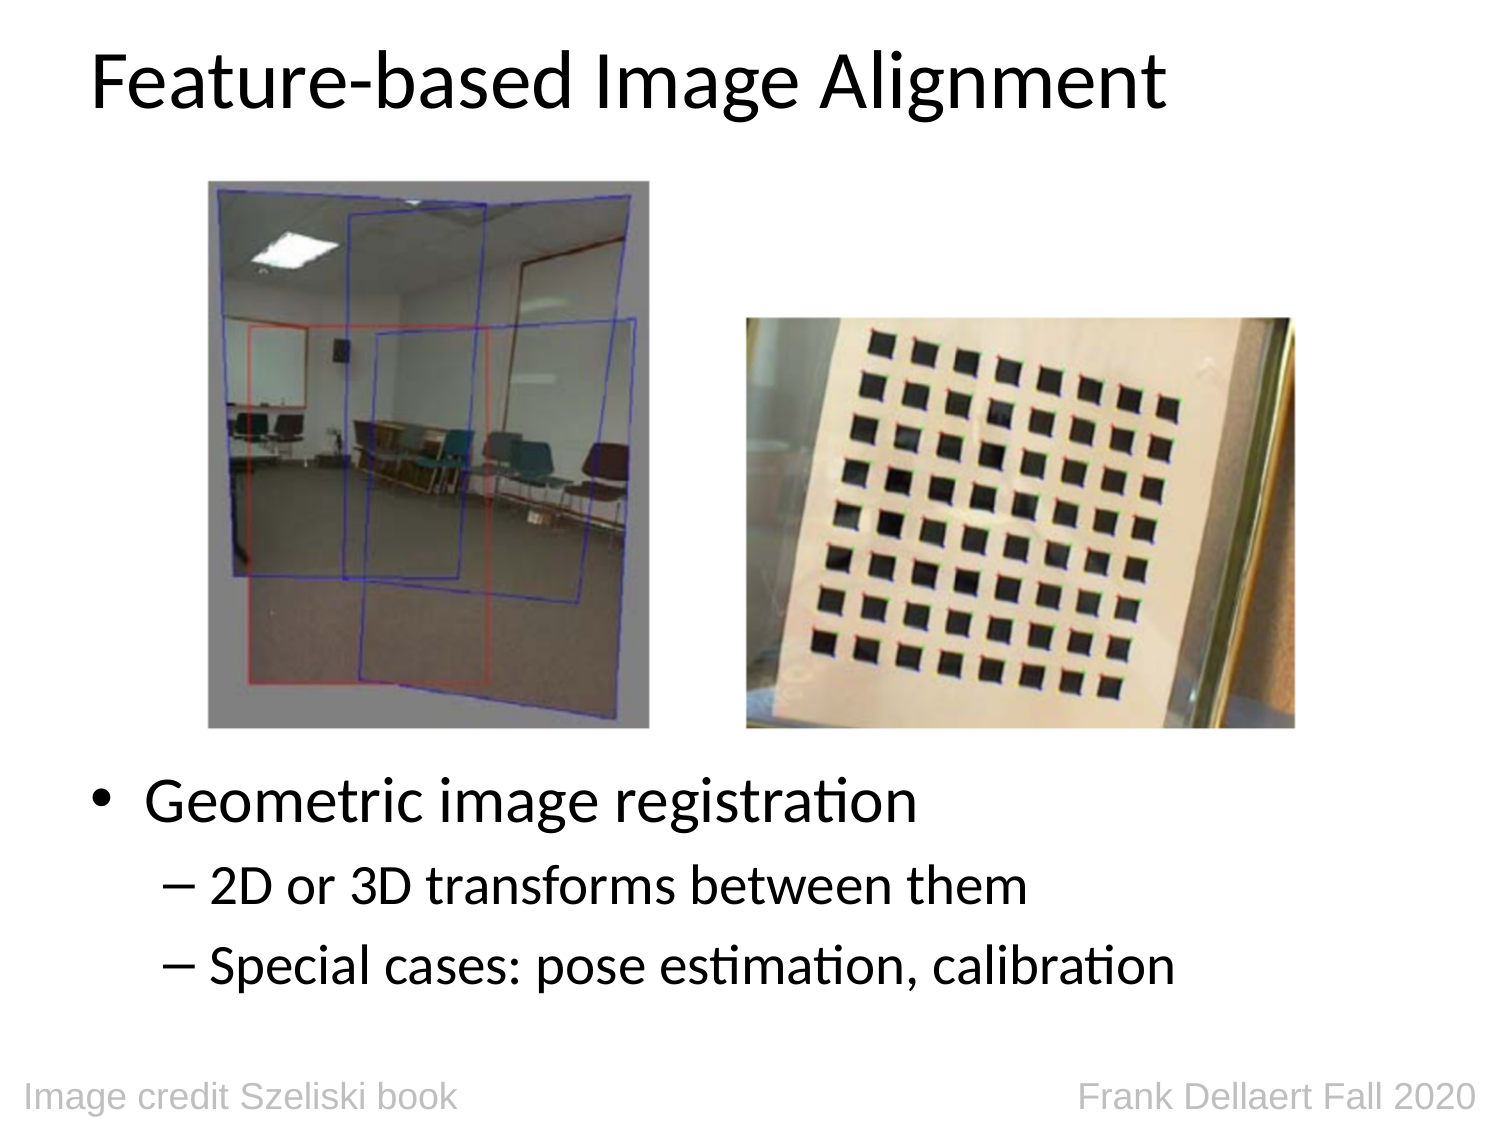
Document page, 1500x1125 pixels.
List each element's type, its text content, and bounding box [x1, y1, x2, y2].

text_box Image credit Szeliski book [8, 1064, 473, 1125]
picture [167, 162, 1333, 751]
title Feature-based Image Alignment [74, 0, 1426, 151]
list Geometric image registration 2D or 3D transforms between them Special cases: pose estimation, calibration [74, 749, 1426, 1006]
